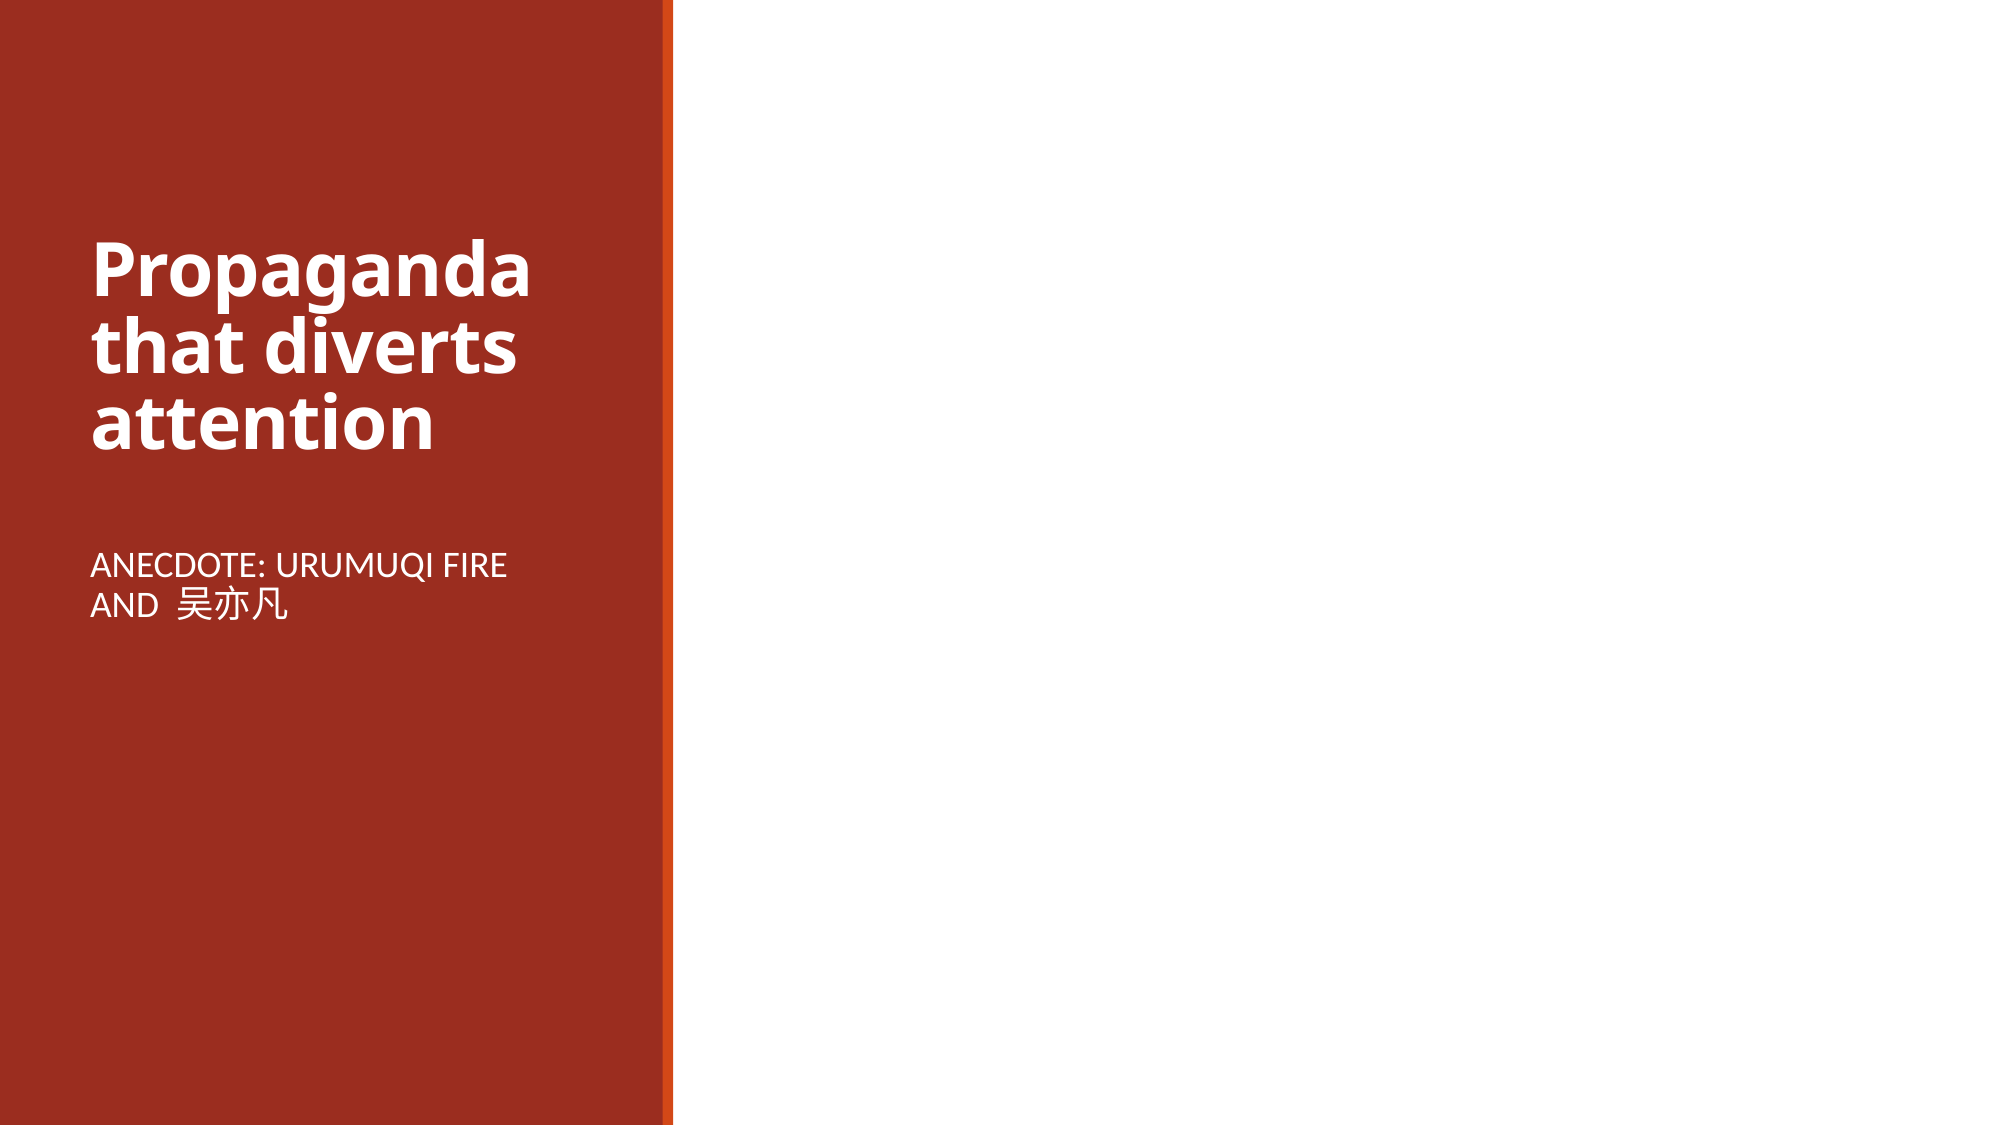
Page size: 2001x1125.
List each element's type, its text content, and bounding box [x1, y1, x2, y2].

title Propaganda that diverts attention [75, 97, 600, 473]
list ANECDOTE: URUMUQI FIRE AND 吴亦凡 [75, 537, 600, 1035]
